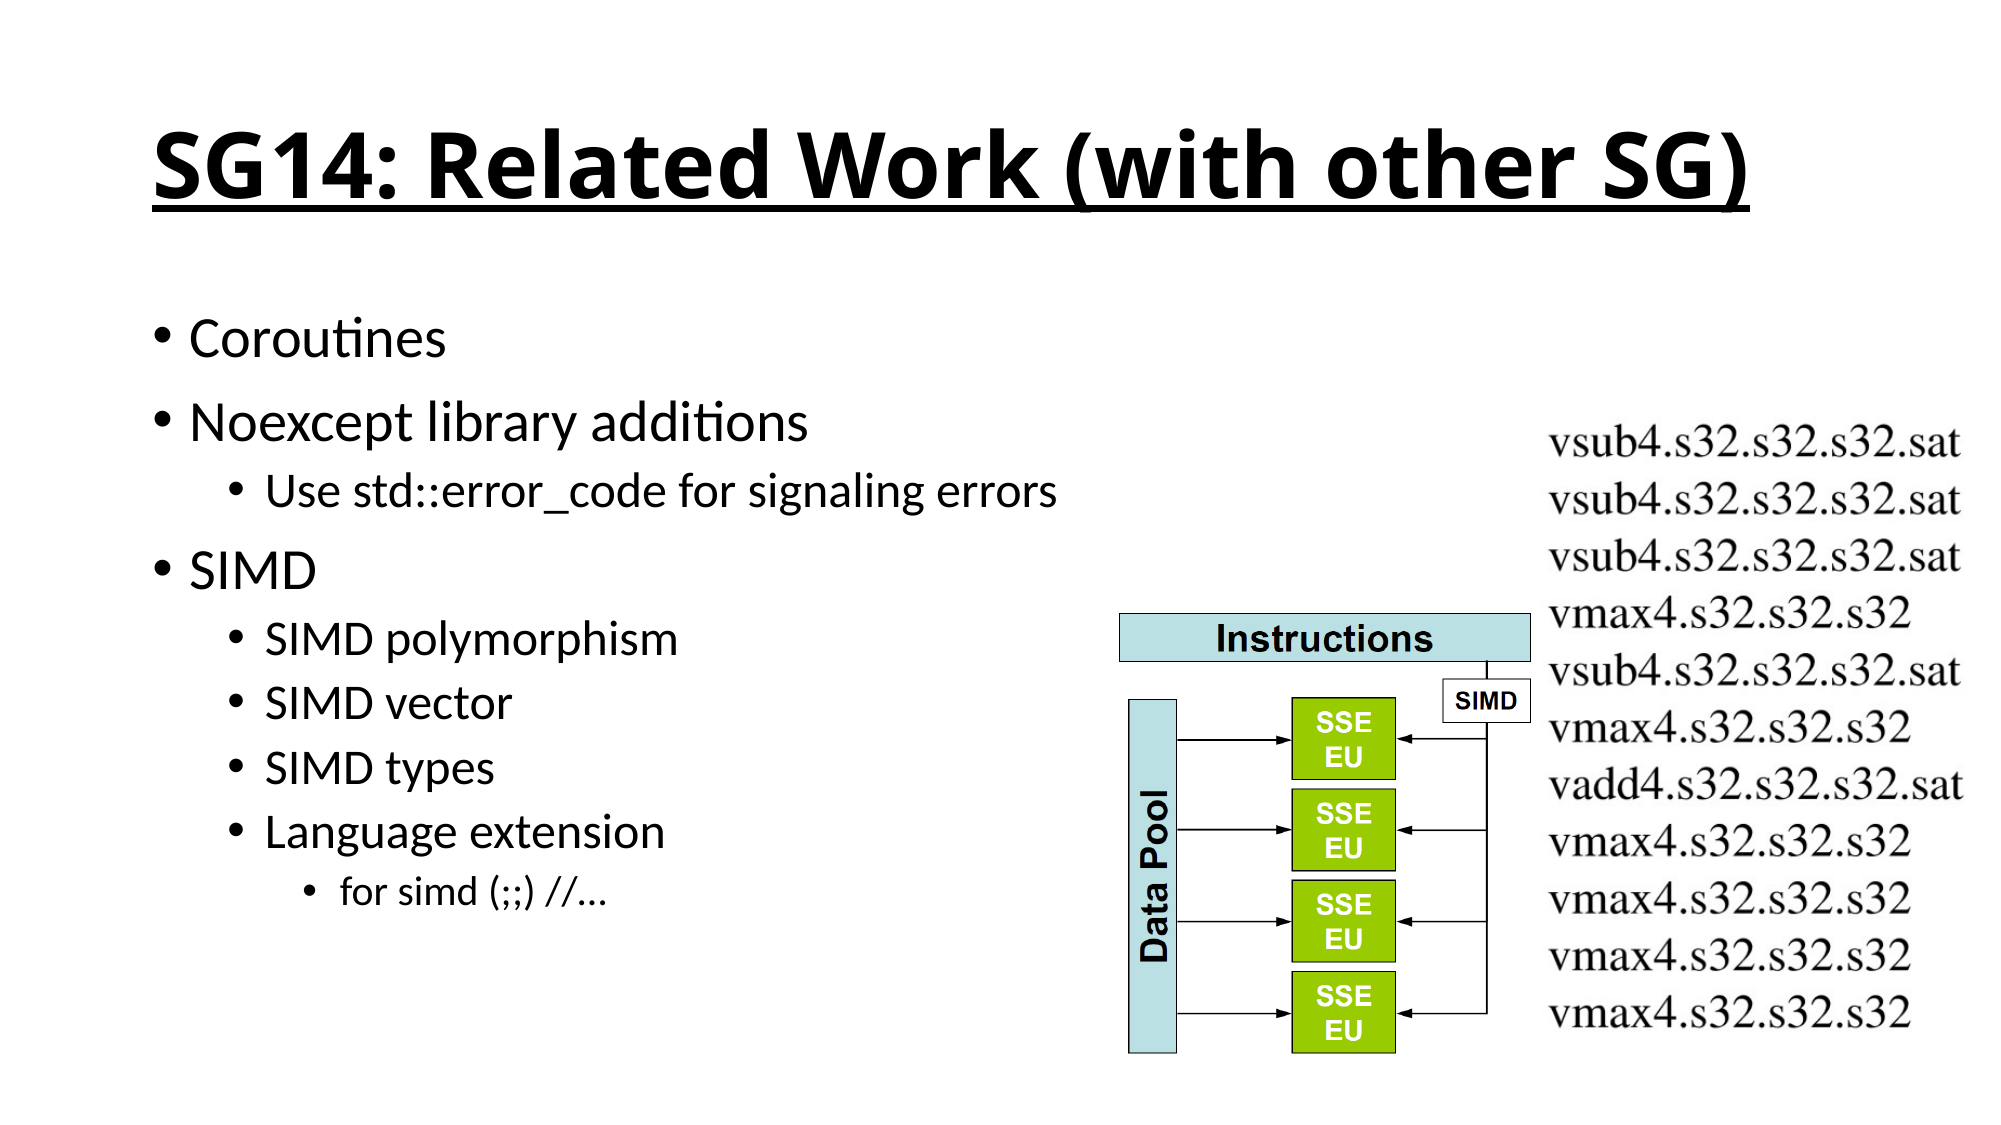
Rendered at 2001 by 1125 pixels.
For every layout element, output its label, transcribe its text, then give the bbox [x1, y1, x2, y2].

list Coroutines Noexcept library additions Use std::error_code for signaling errors SIMD SIMD polymorphism SIMD vector SIMD types Language extension for simd (;;) //… [137, 299, 1863, 1014]
picture [1115, 414, 1975, 1061]
title SG14: Related Work (with other SG) [137, 59, 1863, 278]
